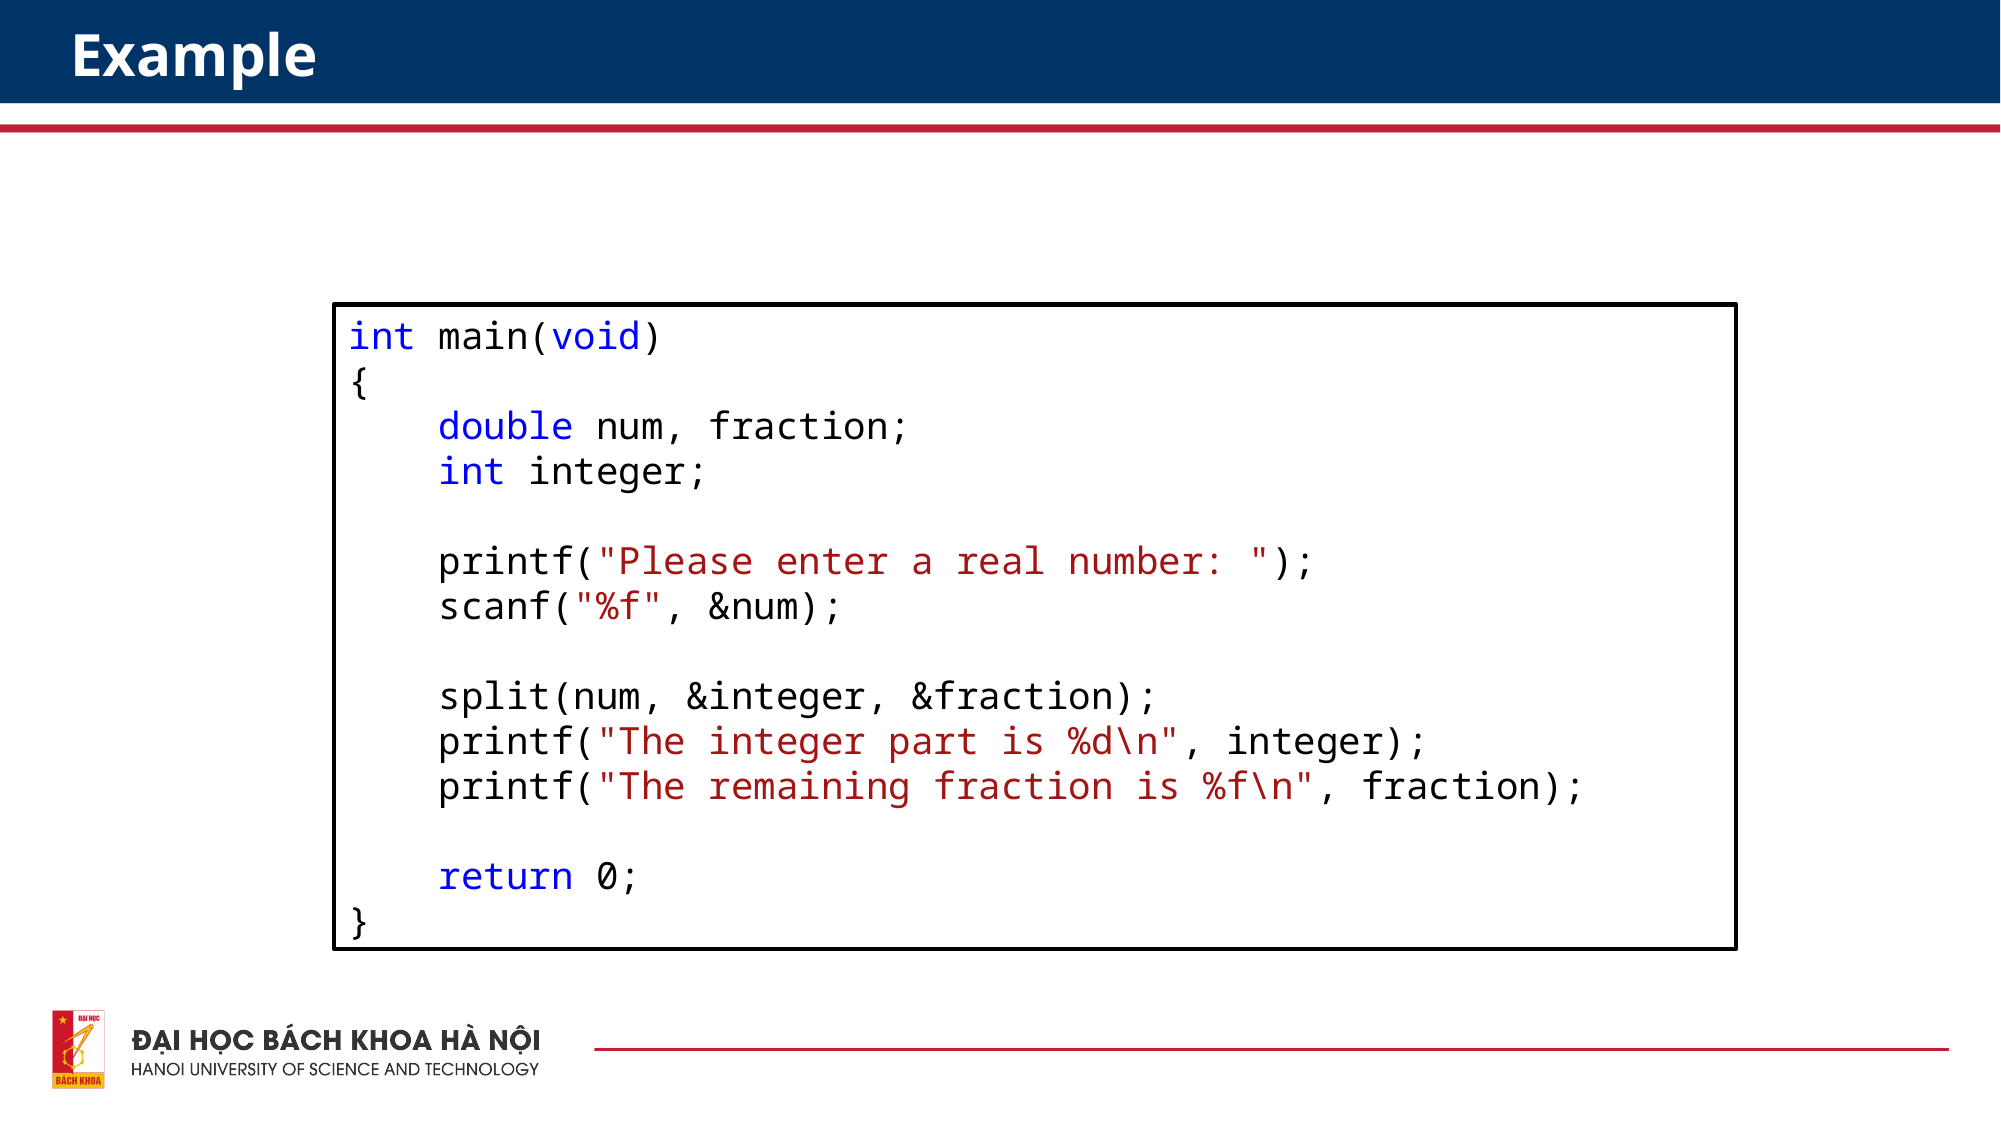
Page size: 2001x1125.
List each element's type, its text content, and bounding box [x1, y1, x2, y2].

text_box int main(void) { double num, fraction; int integer; printf("Please enter a real number: "); scanf("%f", &num); split(num, &integer, &fraction); printf("The integer part is %d\n", integer); printf("The remaining fraction is %f\n", fraction); return 0; } [333, 304, 1736, 949]
title Example [55, 18, 1945, 90]
picture [0, 0, 2001, 1125]
